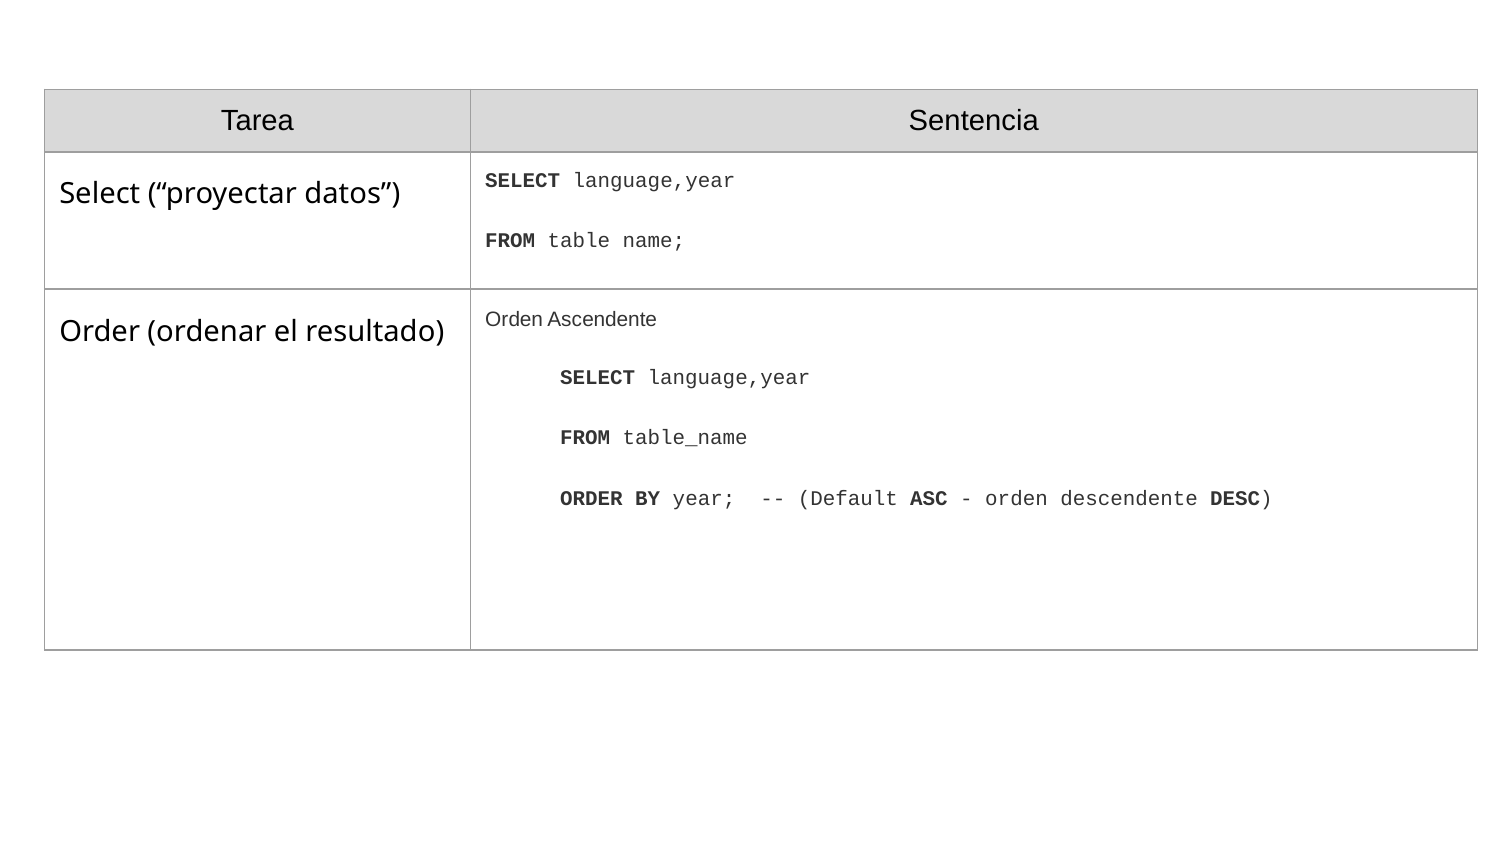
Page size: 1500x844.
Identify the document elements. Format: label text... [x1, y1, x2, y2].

table_cell Select (“proyectar datos”) [45, 153, 470, 288]
table_header Tarea [45, 90, 470, 151]
table_cell Orden Ascendente SELECT language,year FROM table_name ORDER BY year; -- (Default ASC - orden descendente DESC) [471, 290, 1477, 649]
table_cell SELECT language,year FROM table name; [471, 153, 1477, 288]
table_header Sentencia [471, 90, 1477, 151]
table_cell Order (ordenar el resultado) [45, 290, 470, 649]
